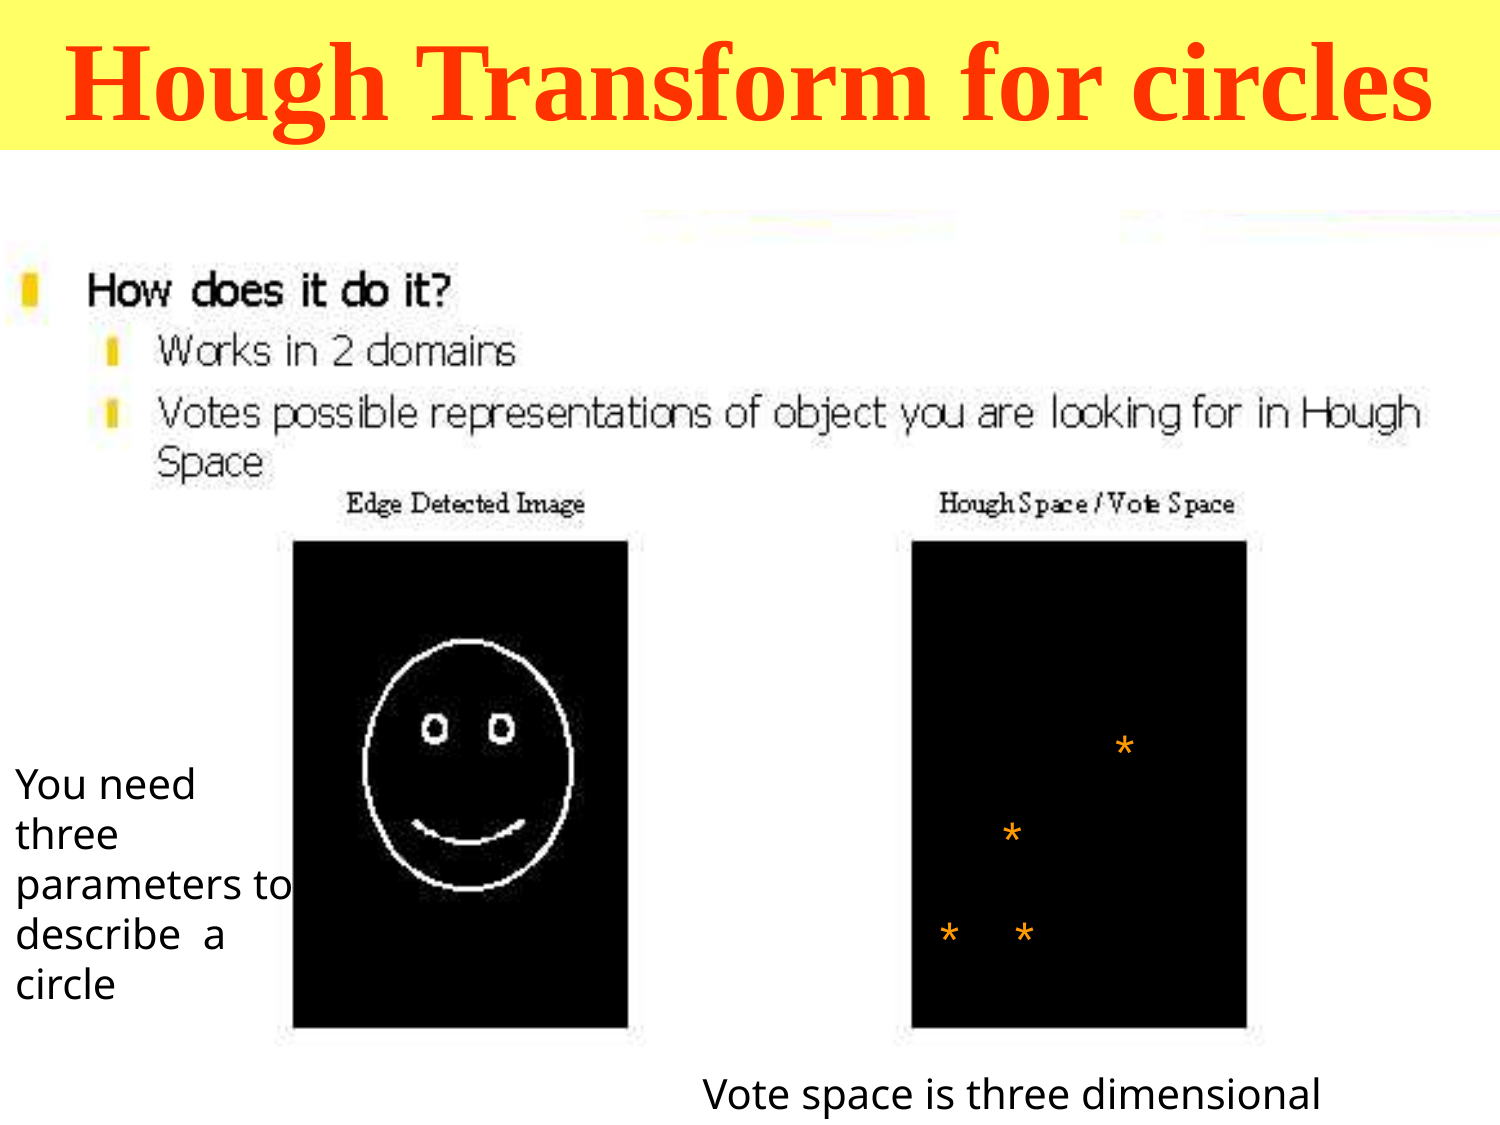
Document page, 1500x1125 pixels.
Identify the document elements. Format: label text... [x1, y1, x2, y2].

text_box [0, 209, 1500, 1125]
text_box Hough Transform for circles [0, 0, 1500, 150]
